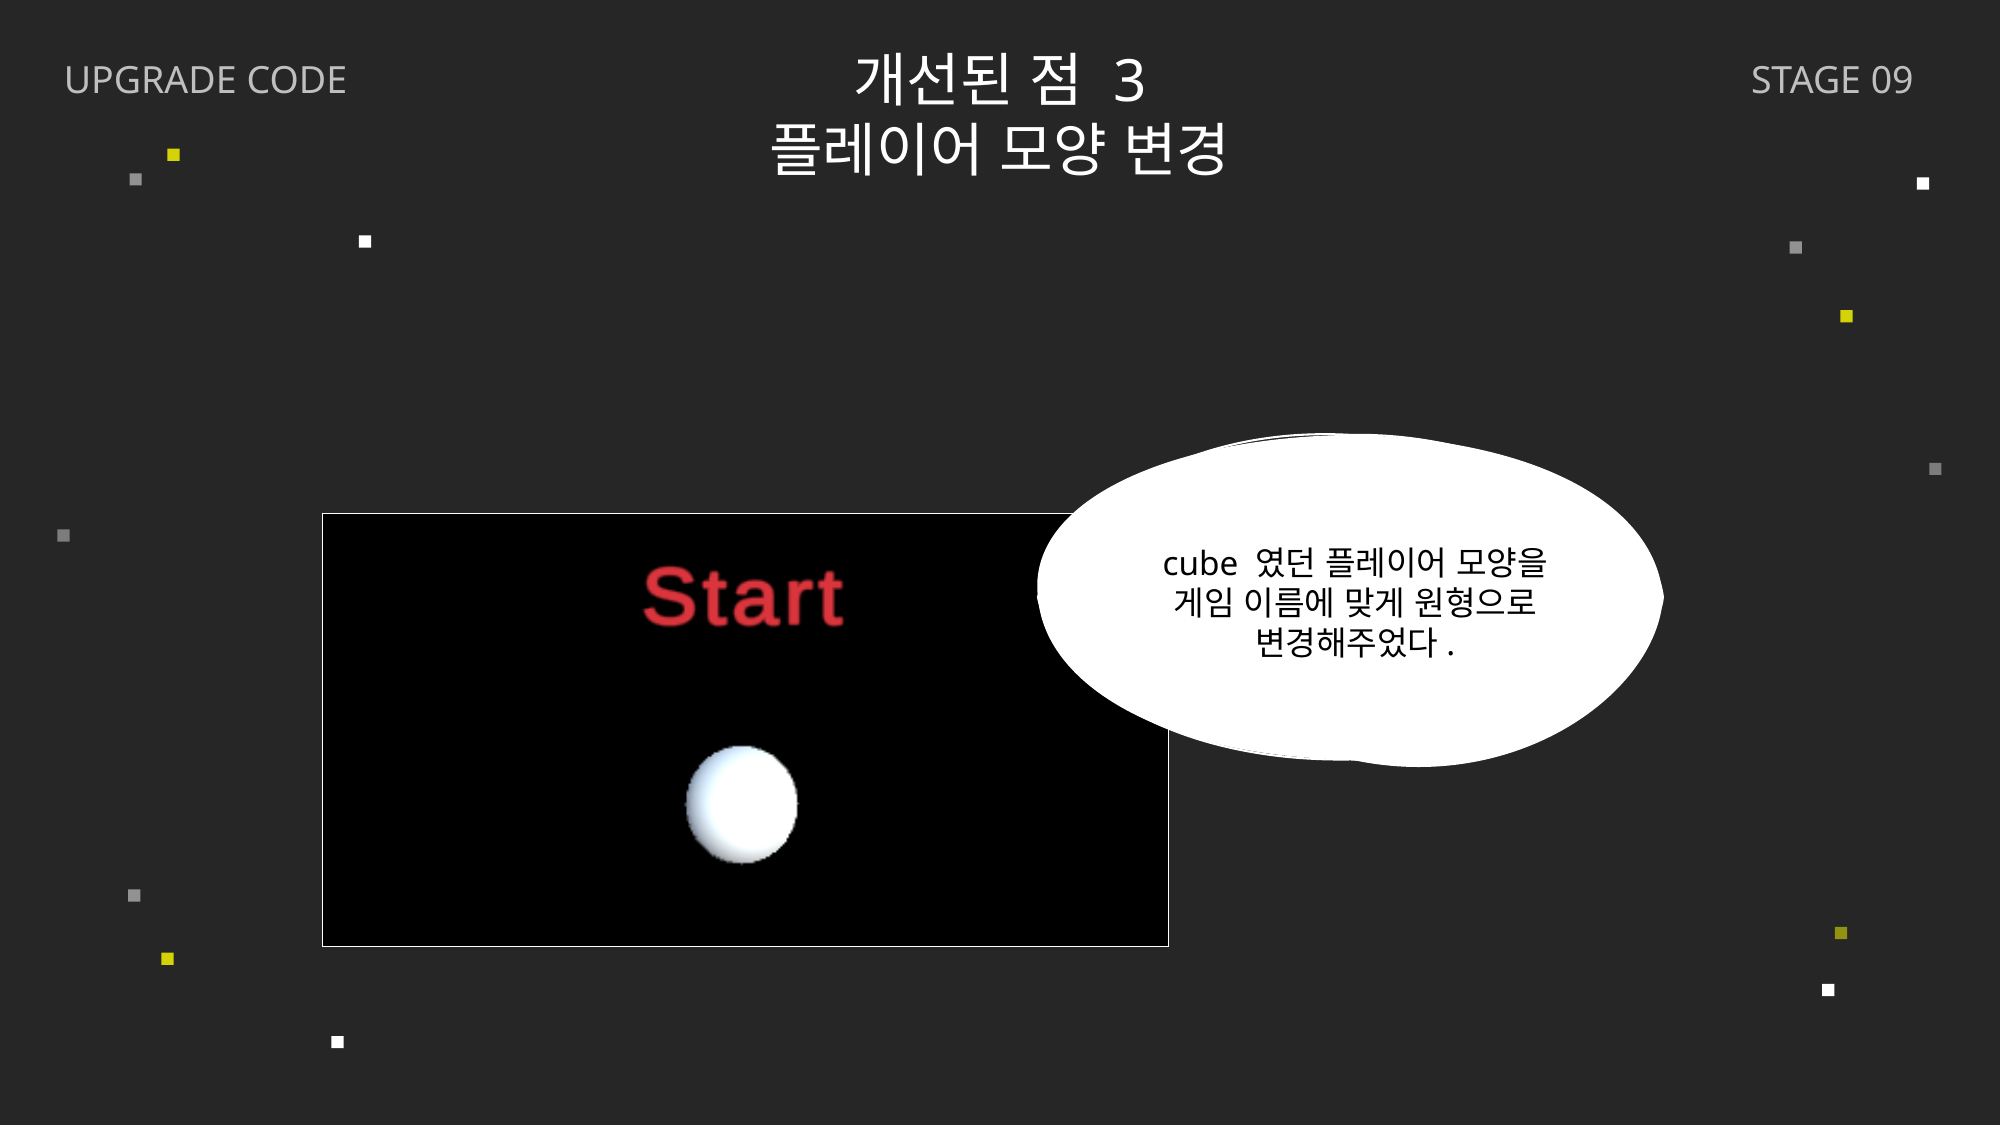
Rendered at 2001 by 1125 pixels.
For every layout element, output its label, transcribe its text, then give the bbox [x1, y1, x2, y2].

text_box [1821, 983, 1835, 997]
text_box STAGE 09 [1736, 48, 1929, 109]
text_box [1789, 240, 1803, 255]
text_box 개선된 점 3 플레이어 모양 변경 [754, 36, 1246, 191]
text_box [330, 1035, 345, 1049]
text_box [56, 528, 71, 543]
text_box [1834, 926, 1848, 940]
text_box [1073, 433, 1664, 768]
text_box [127, 888, 141, 903]
text_box cube 였던 플레이어 모양을 게임 이름에 맞게 원형으로 변경해주었다. [1169, 534, 1563, 670]
text_box [128, 172, 143, 187]
text_box UPGRADE CODE [49, 48, 362, 109]
text_box [358, 234, 372, 249]
text_box [1928, 462, 1943, 476]
text_box [166, 148, 181, 162]
text_box [1916, 176, 1930, 191]
picture [322, 513, 1169, 947]
text_box [1839, 309, 1854, 323]
text_box [160, 952, 175, 966]
